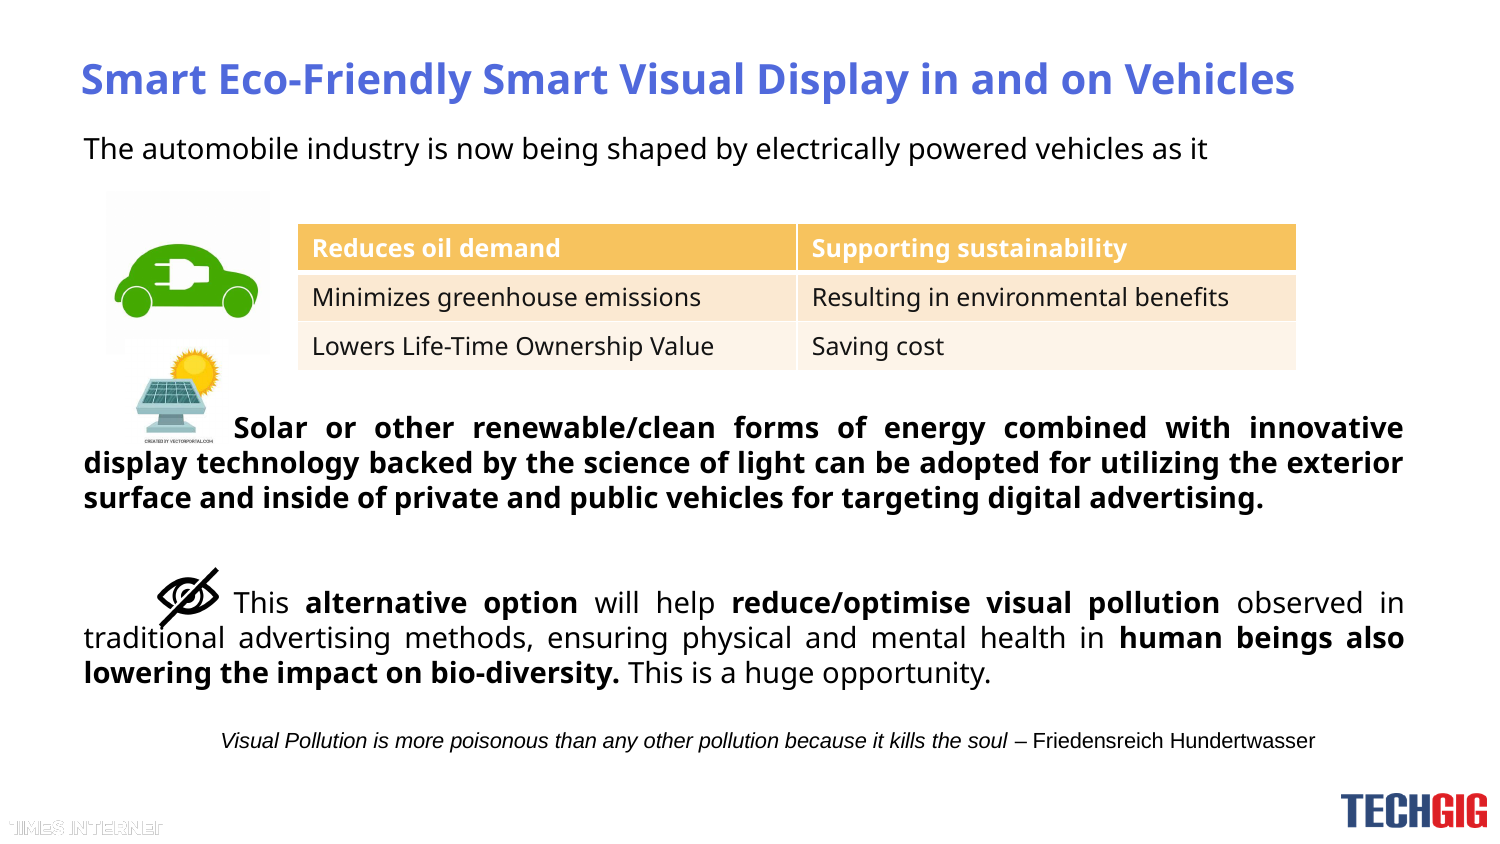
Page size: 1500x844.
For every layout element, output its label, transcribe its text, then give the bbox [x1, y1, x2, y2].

table_cell Lowers Life-Time Ownership Value [298, 322, 796, 370]
table_cell Minimizes greenhouse emissions [298, 275, 796, 321]
text_box Visual Pollution is more poisonous than any other pollution because it kills the soul – Friedensreich Hundertwasser [205, 719, 1331, 761]
table_cell Saving cost [798, 322, 1296, 370]
picture [1341, 793, 1488, 828]
table_cell Resulting in environmental benefits [798, 275, 1296, 321]
picture [106, 191, 270, 444]
table_header Supporting sustainability [798, 224, 1296, 270]
picture [8, 818, 164, 837]
title Smart Eco-Friendly Smart Visual Display in and on Vehicles [65, 37, 1425, 133]
text_box The automobile industry is now being shaped by electrically powered vehicles as it Solar or other renewable/clean forms of energy combined with innovative display technology backed by the science of light can be adopted for utilizing the exterior surface and inside of private and public vehicles for targeting digital advertising. This alternative option will help reduce/optimise visual pollution observed in traditional advertising methods, ensuring physical and mental health in human beings also lowering the impact on bio-diversity. This is a huge opportunity. [68, 114, 1421, 676]
picture [147, 557, 229, 638]
table_header Reduces oil demand [298, 224, 796, 270]
